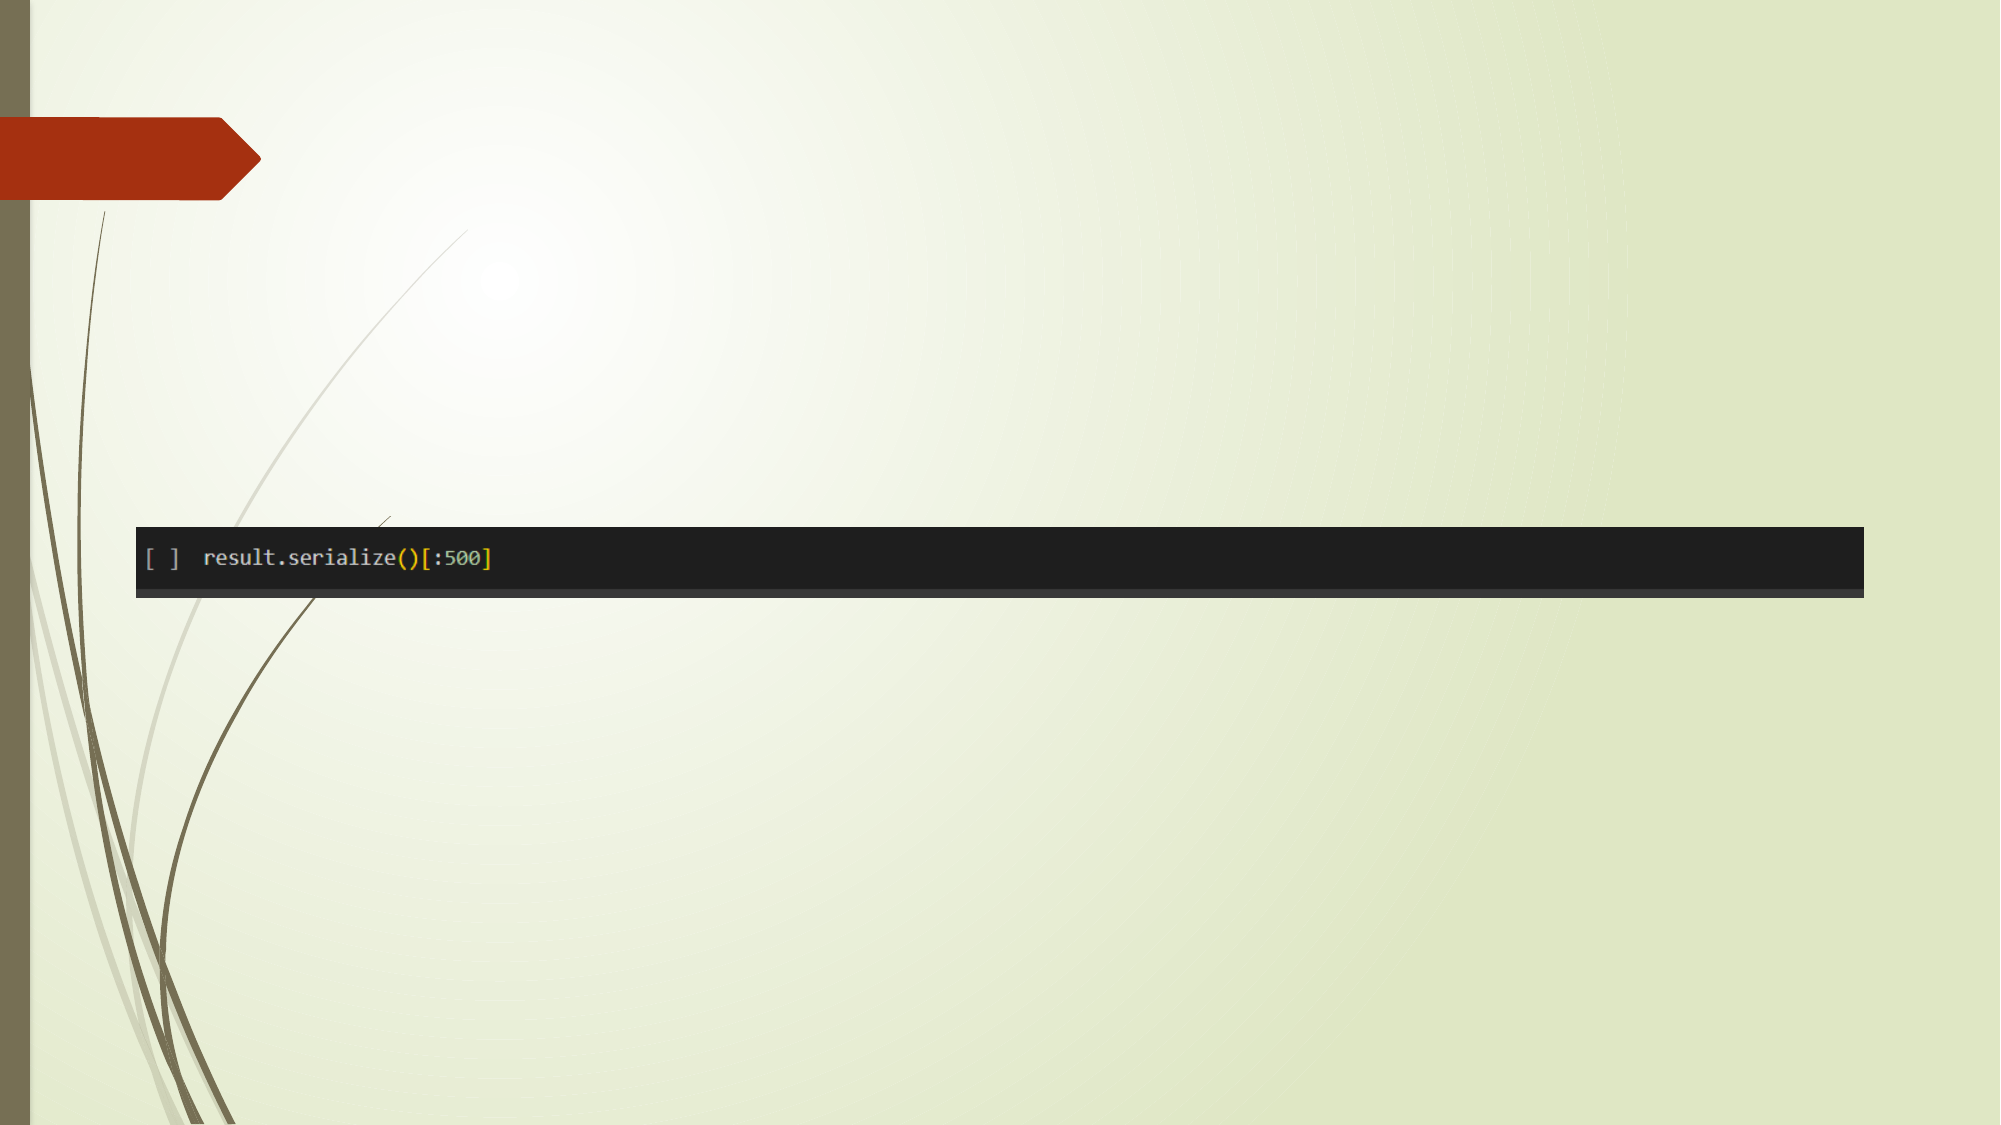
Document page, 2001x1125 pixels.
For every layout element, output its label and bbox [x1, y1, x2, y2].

picture [135, 527, 1865, 598]
